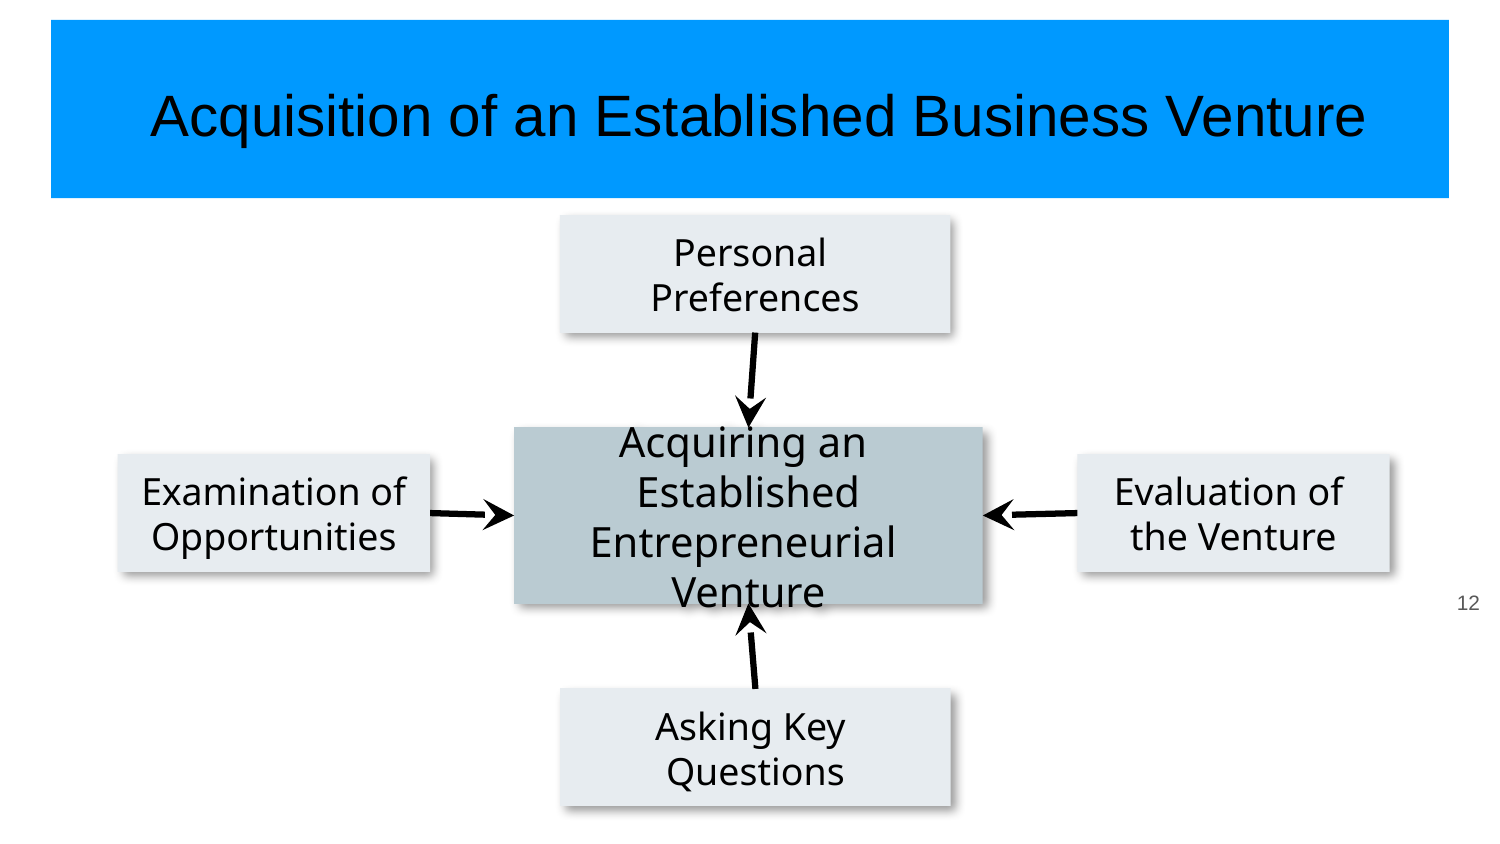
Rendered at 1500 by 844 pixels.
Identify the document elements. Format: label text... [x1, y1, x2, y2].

slide_number ‹#› [1396, 573, 1480, 623]
title Acquisition of an Established Business Venture [51, 19, 1449, 199]
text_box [117, 215, 1391, 807]
